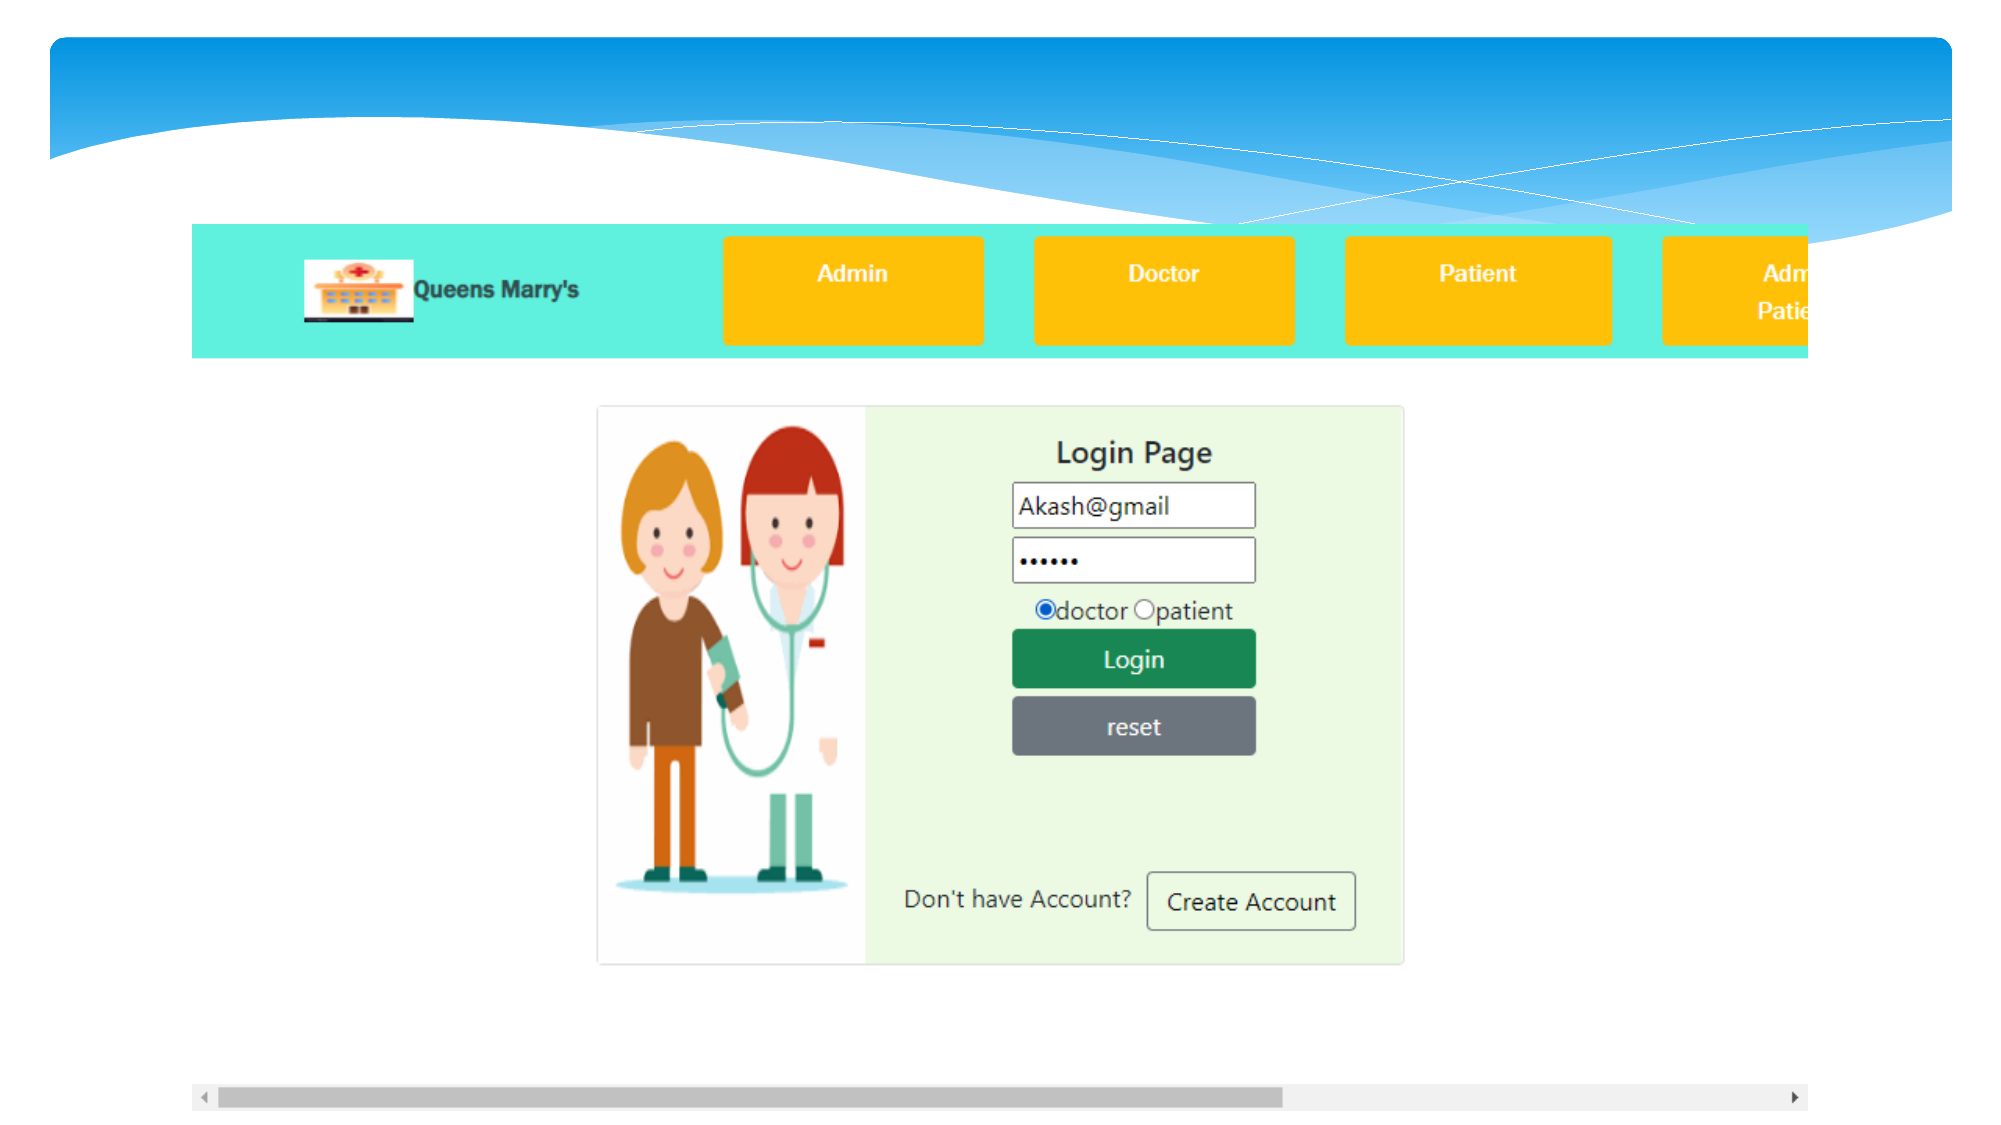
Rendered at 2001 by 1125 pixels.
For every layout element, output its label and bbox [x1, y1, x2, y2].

picture [191, 223, 1808, 1111]
